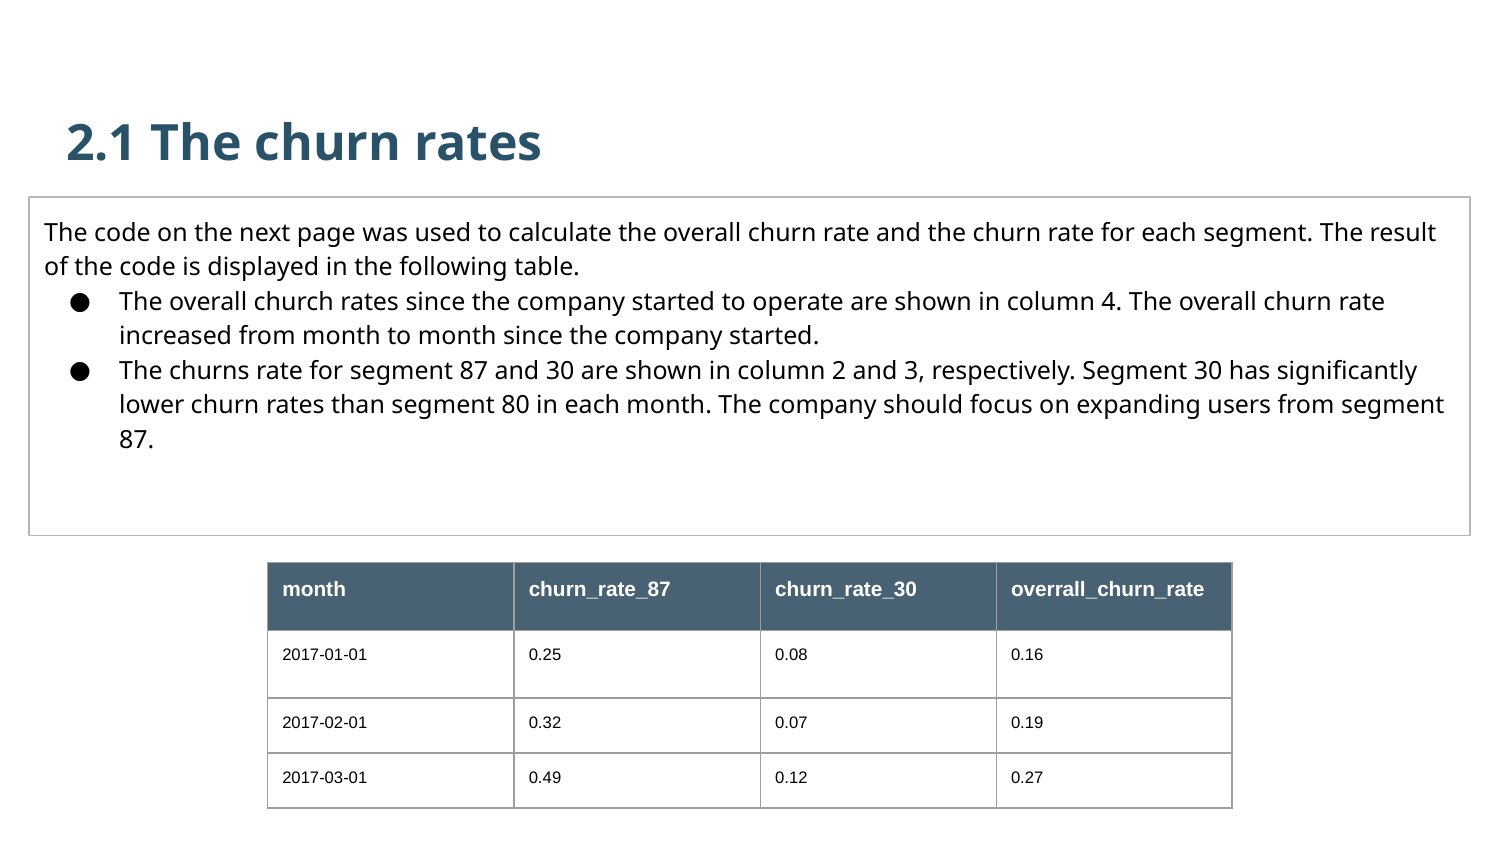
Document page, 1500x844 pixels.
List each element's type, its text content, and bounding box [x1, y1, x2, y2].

table_cell 0.49 [515, 754, 760, 807]
table_cell 2017-01-01 [268, 631, 513, 697]
table_cell 2017-02-01 [268, 699, 513, 752]
table_header month [268, 563, 513, 630]
table_cell 2017-03-01 [268, 754, 513, 807]
table_cell 0.16 [997, 631, 1231, 697]
table_cell 0.19 [997, 699, 1231, 752]
table_cell 0.32 [515, 699, 760, 752]
table_cell 0.25 [515, 631, 760, 697]
table_header overrall_churn_rate [997, 563, 1231, 630]
table_cell 0.07 [761, 699, 996, 752]
table_header churn_rate_87 [515, 563, 760, 630]
table_cell 0.27 [997, 754, 1231, 807]
text_box 2.1 The churn rates [51, 48, 1449, 186]
table_cell 0.08 [761, 631, 996, 697]
table_cell 0.12 [761, 754, 996, 807]
text_box The code on the next page was used to calculate the overall churn rate and the churn rate for each segment. The result of the code is displayed in the following table. The overall church rates since the company started to operate are shown in column 4. The overall churn rate increased from month to month since the company started. The churns rate for segment 87 and 30 are shown in column 2 and 3, respectively. Segment 30 has significantly lower churn rates than segment 80 in each month. The company should focus on expanding users from segment 87. [29, 197, 1471, 536]
table_header churn_rate_30 [761, 563, 996, 630]
